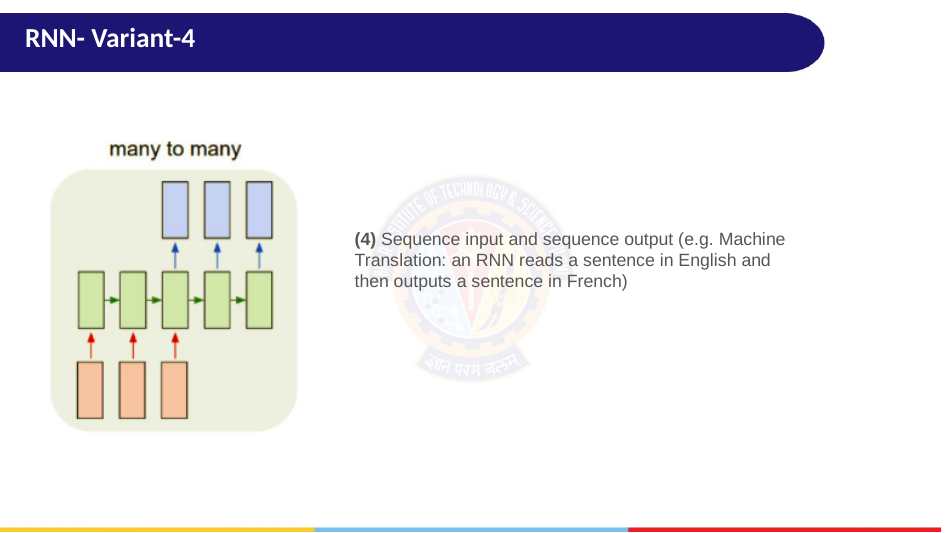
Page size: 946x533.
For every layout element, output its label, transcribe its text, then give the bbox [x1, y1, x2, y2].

text_box (4) Sequence input and sequence output (e.g. Machine Translation: an RNN reads a sentence in English and then outputs a sentence in French) [339, 220, 813, 299]
text_box RNN- Variant-4 [10, 12, 768, 61]
picture [0, 13, 942, 532]
